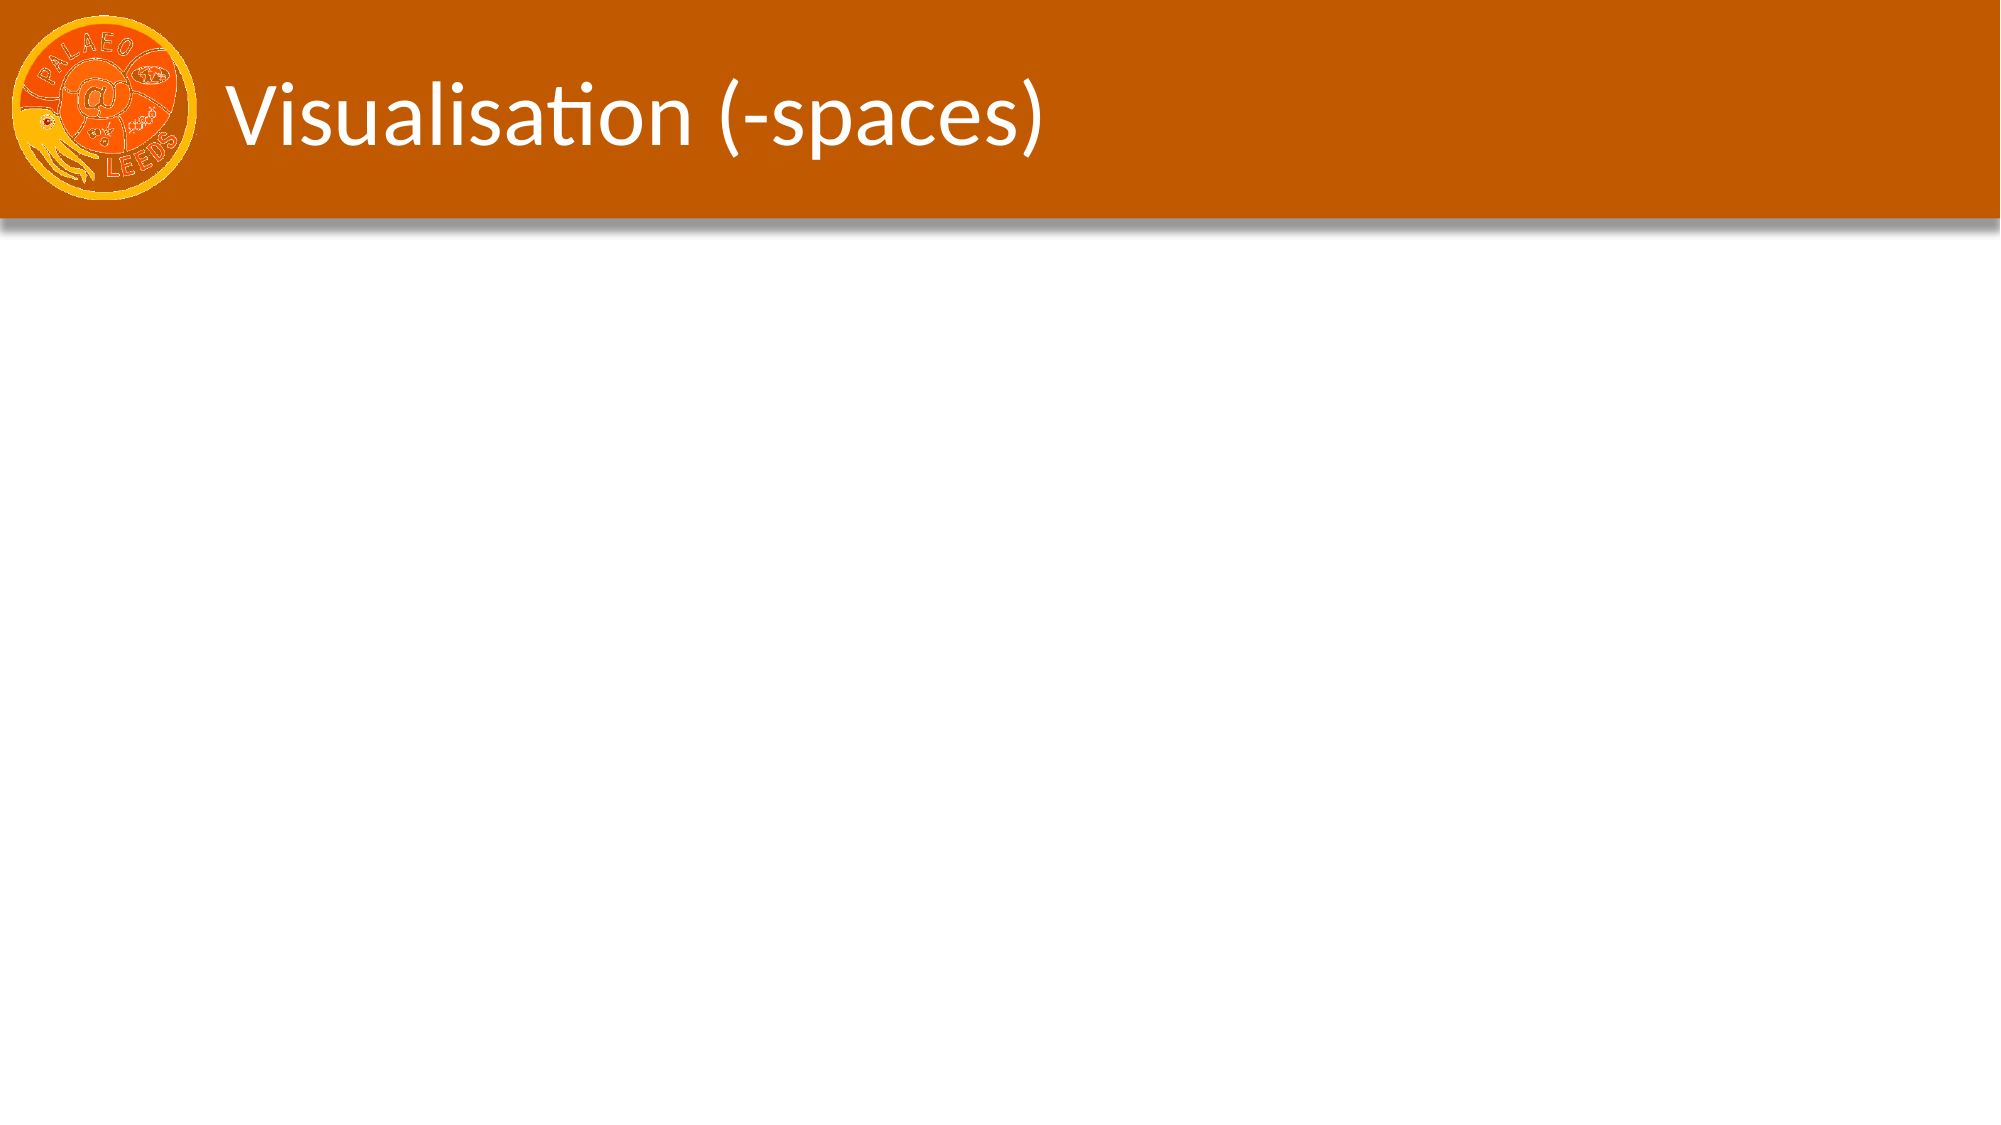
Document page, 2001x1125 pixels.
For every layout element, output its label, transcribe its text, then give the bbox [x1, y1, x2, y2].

text_box [0, 0, 2000, 219]
text_box Visualisation (-spaces) [210, 17, 2000, 201]
picture [11, 15, 197, 200]
